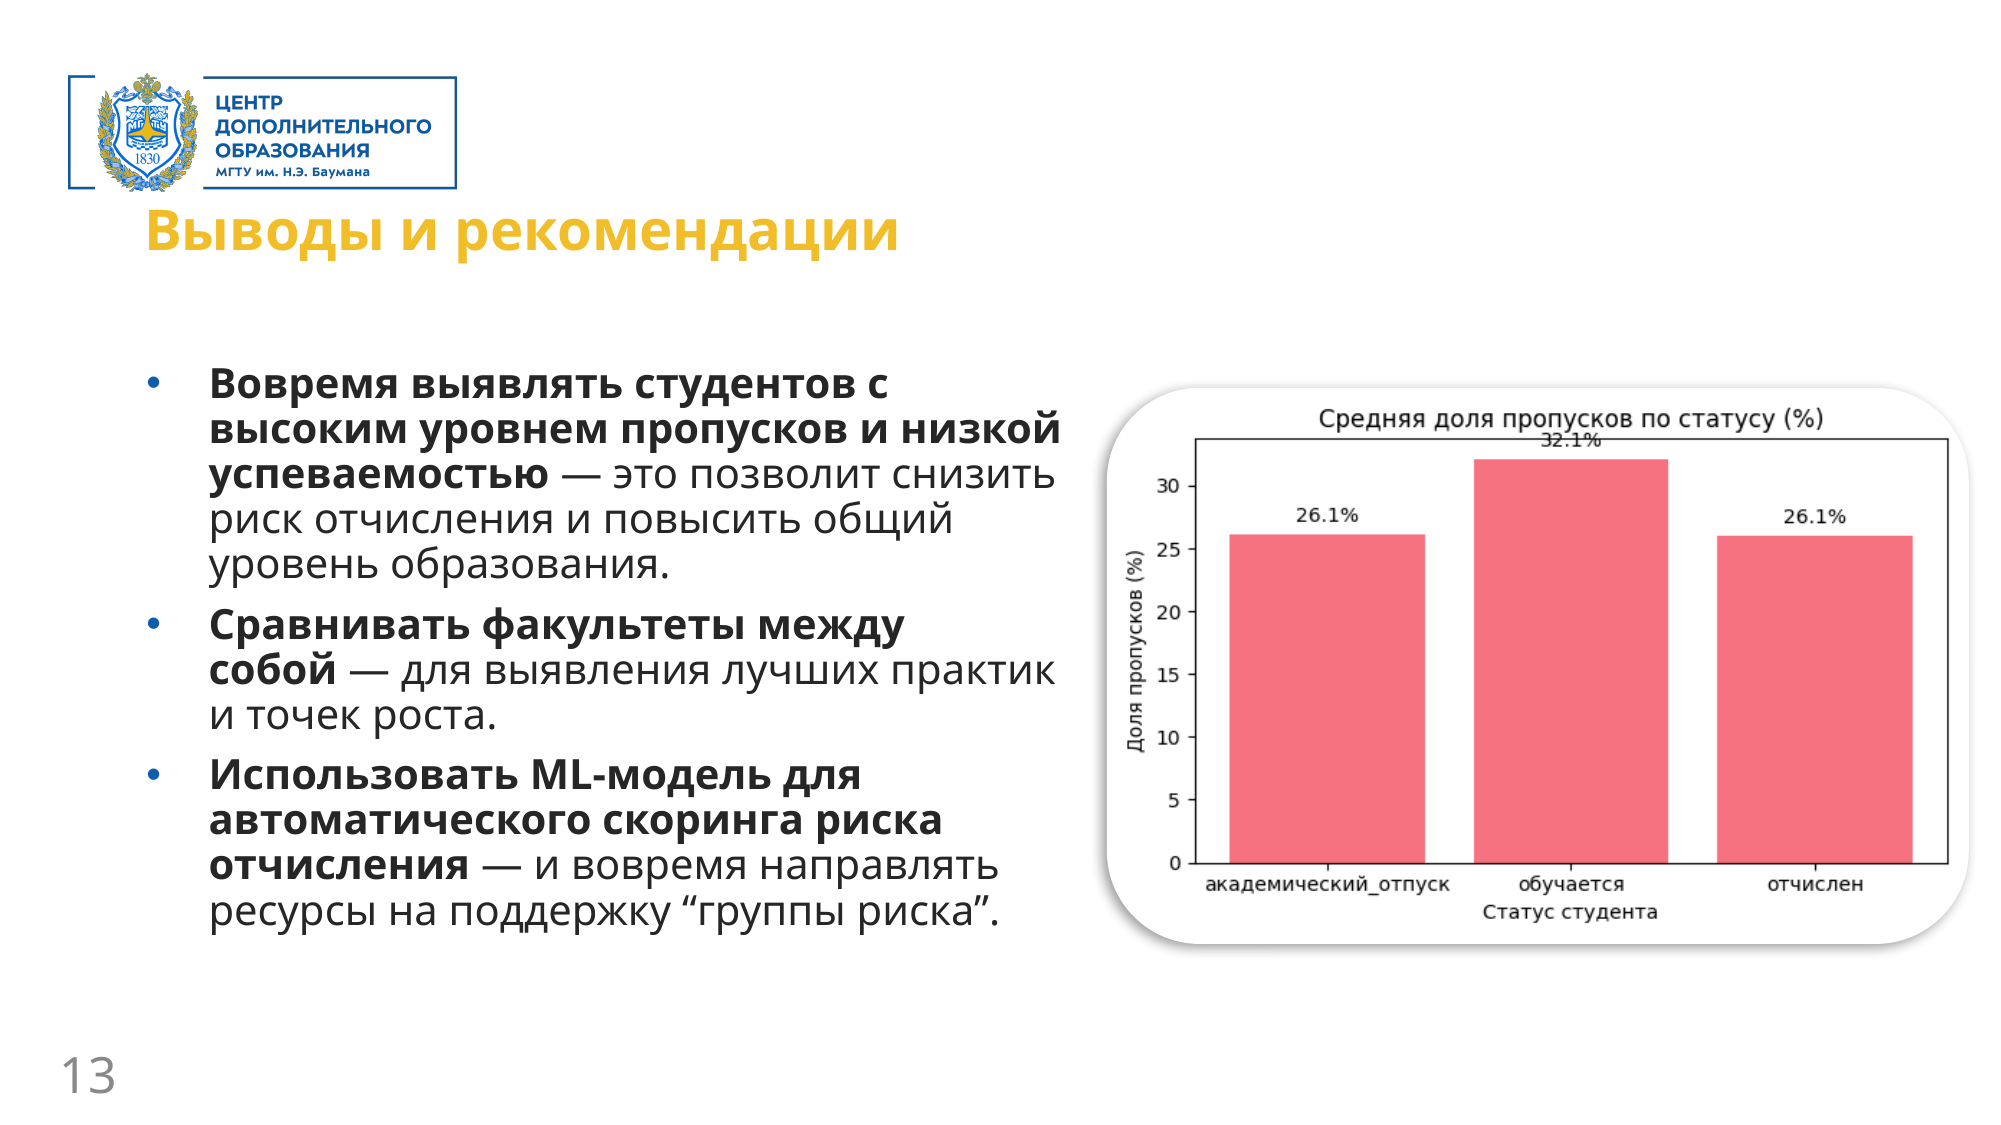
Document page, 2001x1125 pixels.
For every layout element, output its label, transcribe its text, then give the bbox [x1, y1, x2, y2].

picture [68, 73, 457, 192]
picture [1106, 387, 1969, 945]
list Выводы и рекомендации [91, 194, 1929, 291]
list Вовремя выявлять студентов с высоким уровнем пропусков и низкой успеваемостью — это позволит снизить риск отчисления и повысить общий уровень образования. Сравнивать факультеты между собой — для выявления лучших практик и точек роста. Использовать ML-модель для автоматического скоринга риска отчисления — и вовремя направлять ресурсы на поддержку “группы риска”. [118, 354, 1089, 992]
slide_number 13 [44, 1055, 139, 1101]
